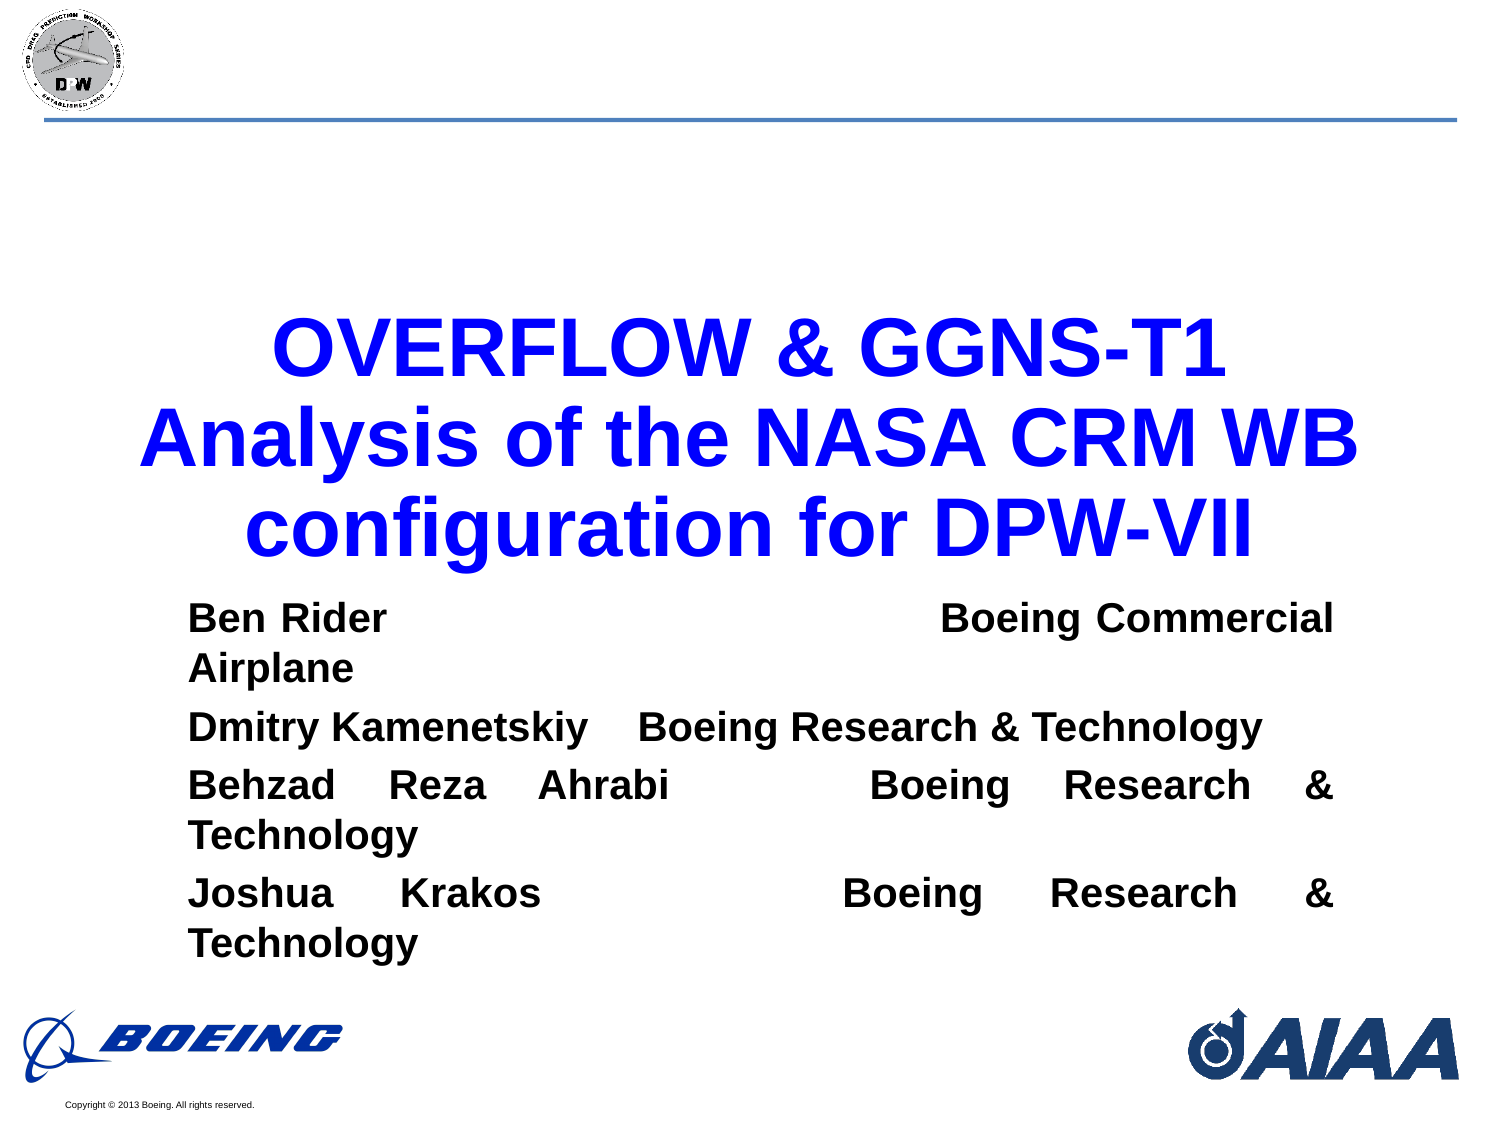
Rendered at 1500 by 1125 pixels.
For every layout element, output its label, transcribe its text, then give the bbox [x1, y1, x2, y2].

title OVERFLOW & GGNS-T1 Analysis of the NASA CRM WB configuration for DPW-VII [112, 183, 1388, 576]
picture [1187, 1008, 1459, 1084]
subtitle Ben Rider Boeing Commercial Airplane Dmitry Kamenetskiy Boeing Research & Technology Behzad Reza Ahrabi Boeing Research & Technology Joshua Krakos Boeing Research & Technology [187, 590, 1335, 824]
picture [21, 1008, 345, 1084]
picture [20, 7, 126, 113]
